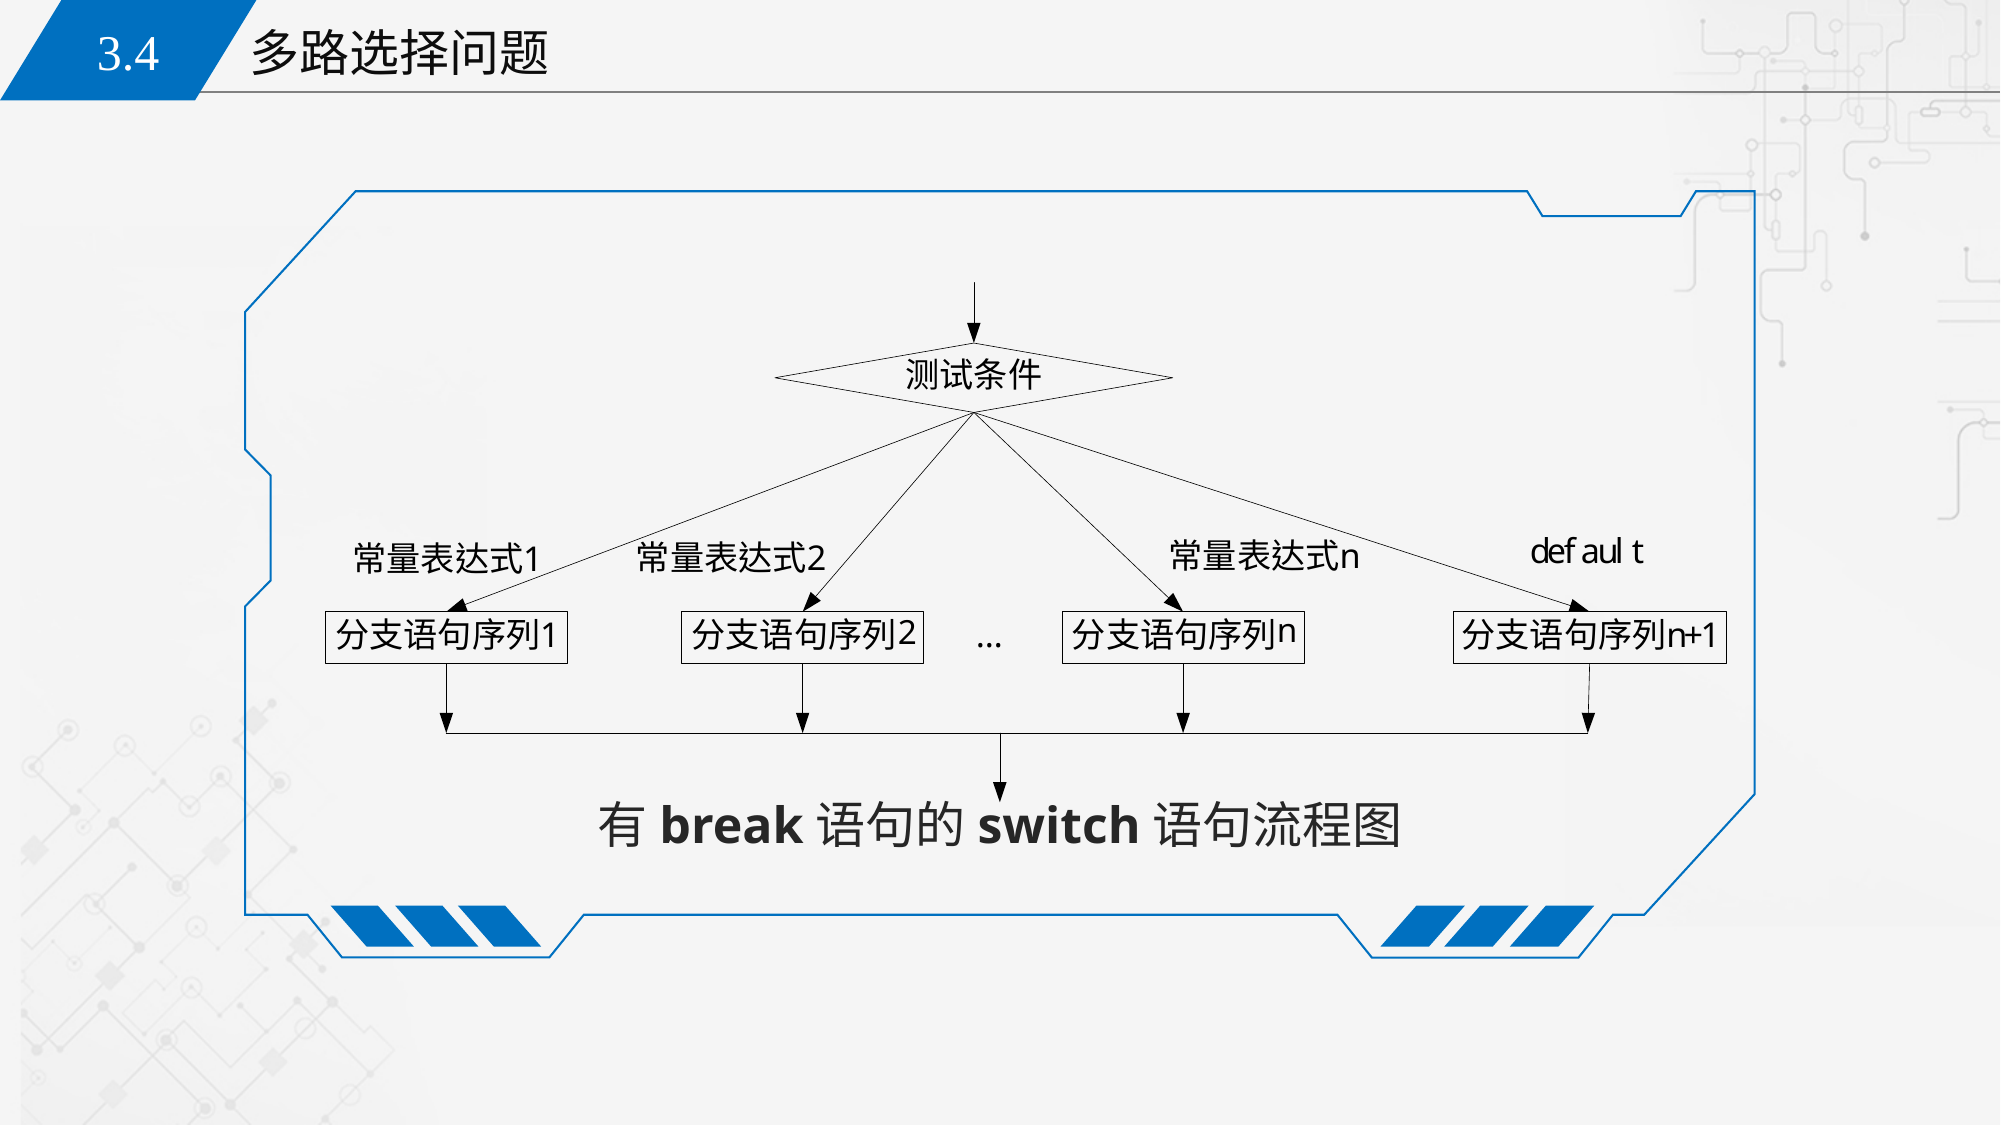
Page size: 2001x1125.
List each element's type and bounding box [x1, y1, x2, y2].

picture [0, 0, 60, 98]
text_box [321, 258, 1730, 864]
text_box [245, 191, 1755, 958]
picture [0, 0, 2001, 1125]
